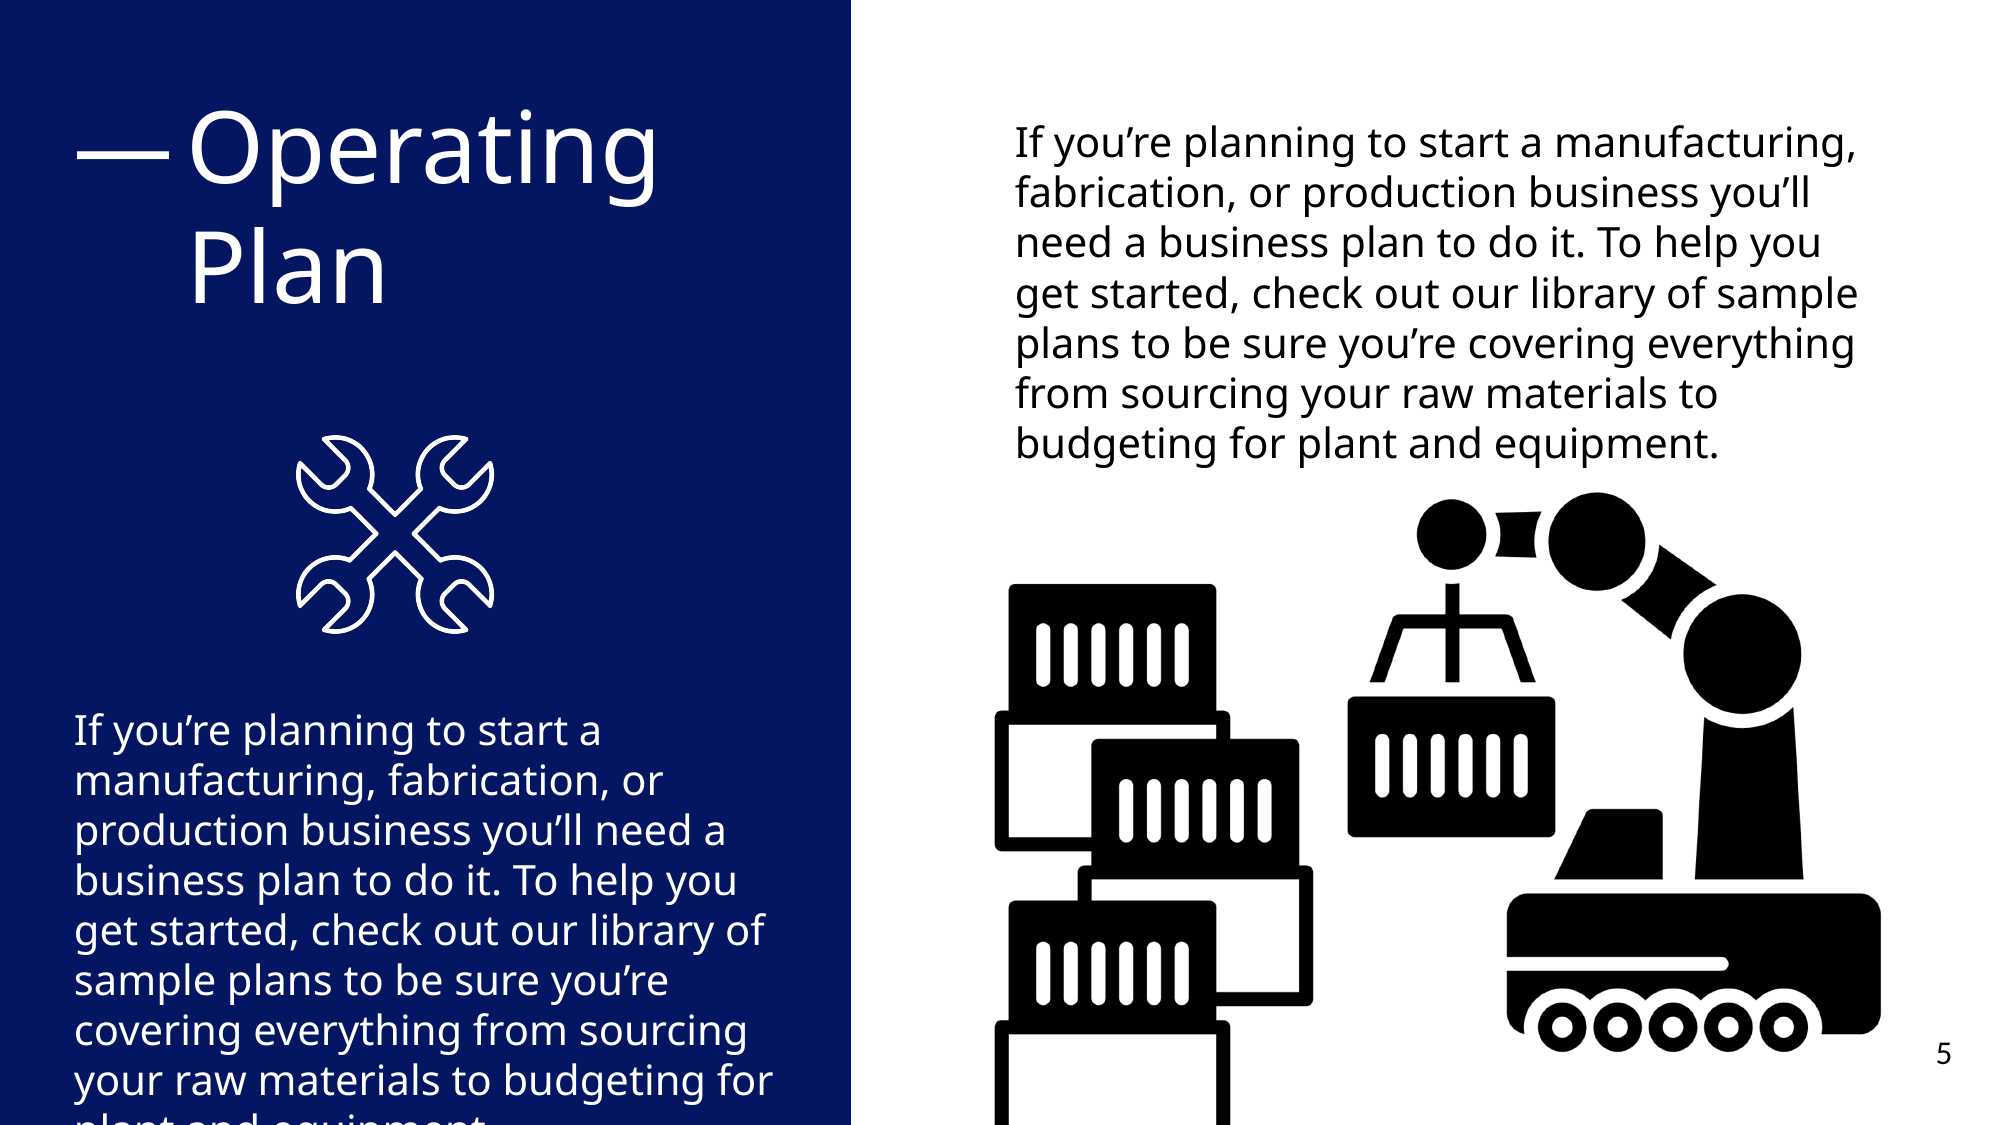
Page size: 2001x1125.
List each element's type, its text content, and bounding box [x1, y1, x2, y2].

text_box [0, 0, 852, 1125]
picture [239, 410, 550, 652]
picture [874, 376, 2000, 1125]
text_box Operating Plan [59, 76, 785, 332]
text_box If you’re planning to start a manufacturing, fabrication, or production business you’ll need a business plan to do it. To help you get started, check out our library of sample plans to be sure you’re covering everything from sourcing your raw materials to budgeting for plant and equipment. [59, 696, 825, 1125]
text_box If you’re planning to start a manufacturing, fabrication, or production business you’ll need a business plan to do it. To help you get started, check out our library of sample plans to be sure you’re covering everything from sourcing your raw materials to budgeting for plant and equipment. [999, 108, 1910, 376]
